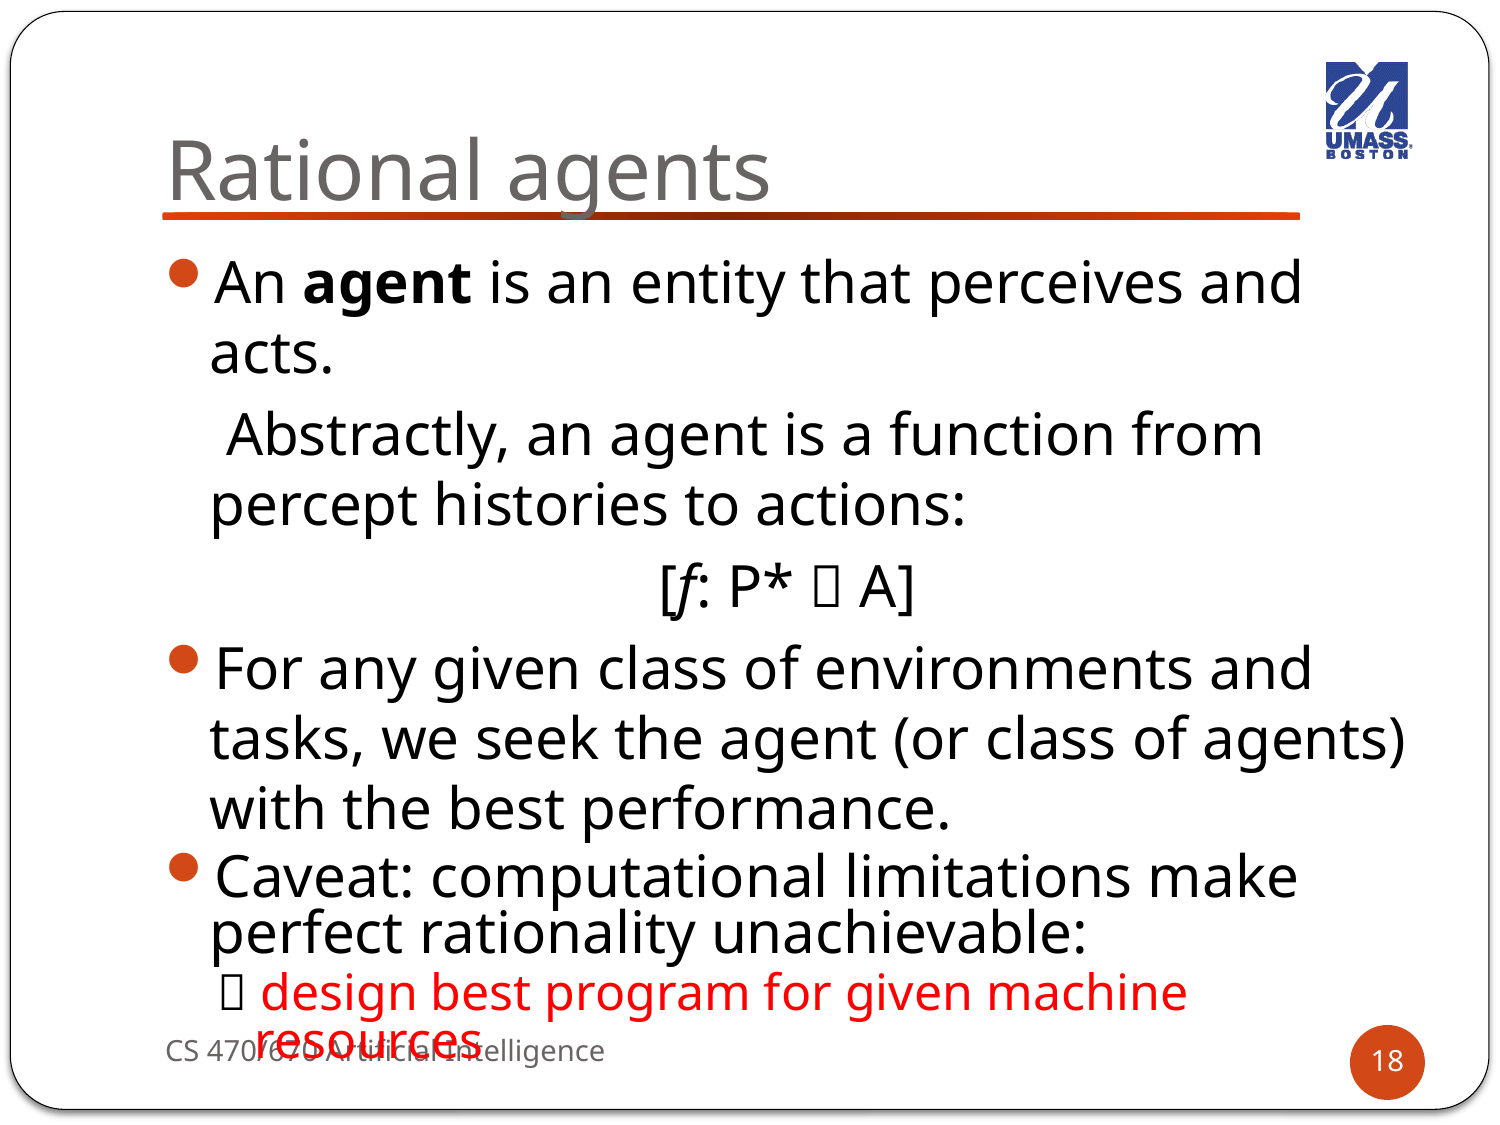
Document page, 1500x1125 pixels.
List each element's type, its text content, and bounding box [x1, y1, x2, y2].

list An agent is an entity that perceives and acts. Abstractly, an agent is a function from percept histories to actions: [f: P*  A] For any given class of environments and tasks, we seek the agent (or class of agents) with the best performance. Caveat: computational limitations make perfect rationality unachievable:  design best program for given machine resources [150, 237, 1425, 988]
footer CS 470/670 Artificial Intelligence [150, 1012, 800, 1088]
slide_number 18 [1349, 1024, 1425, 1100]
title Rational agents [150, 45, 1425, 233]
